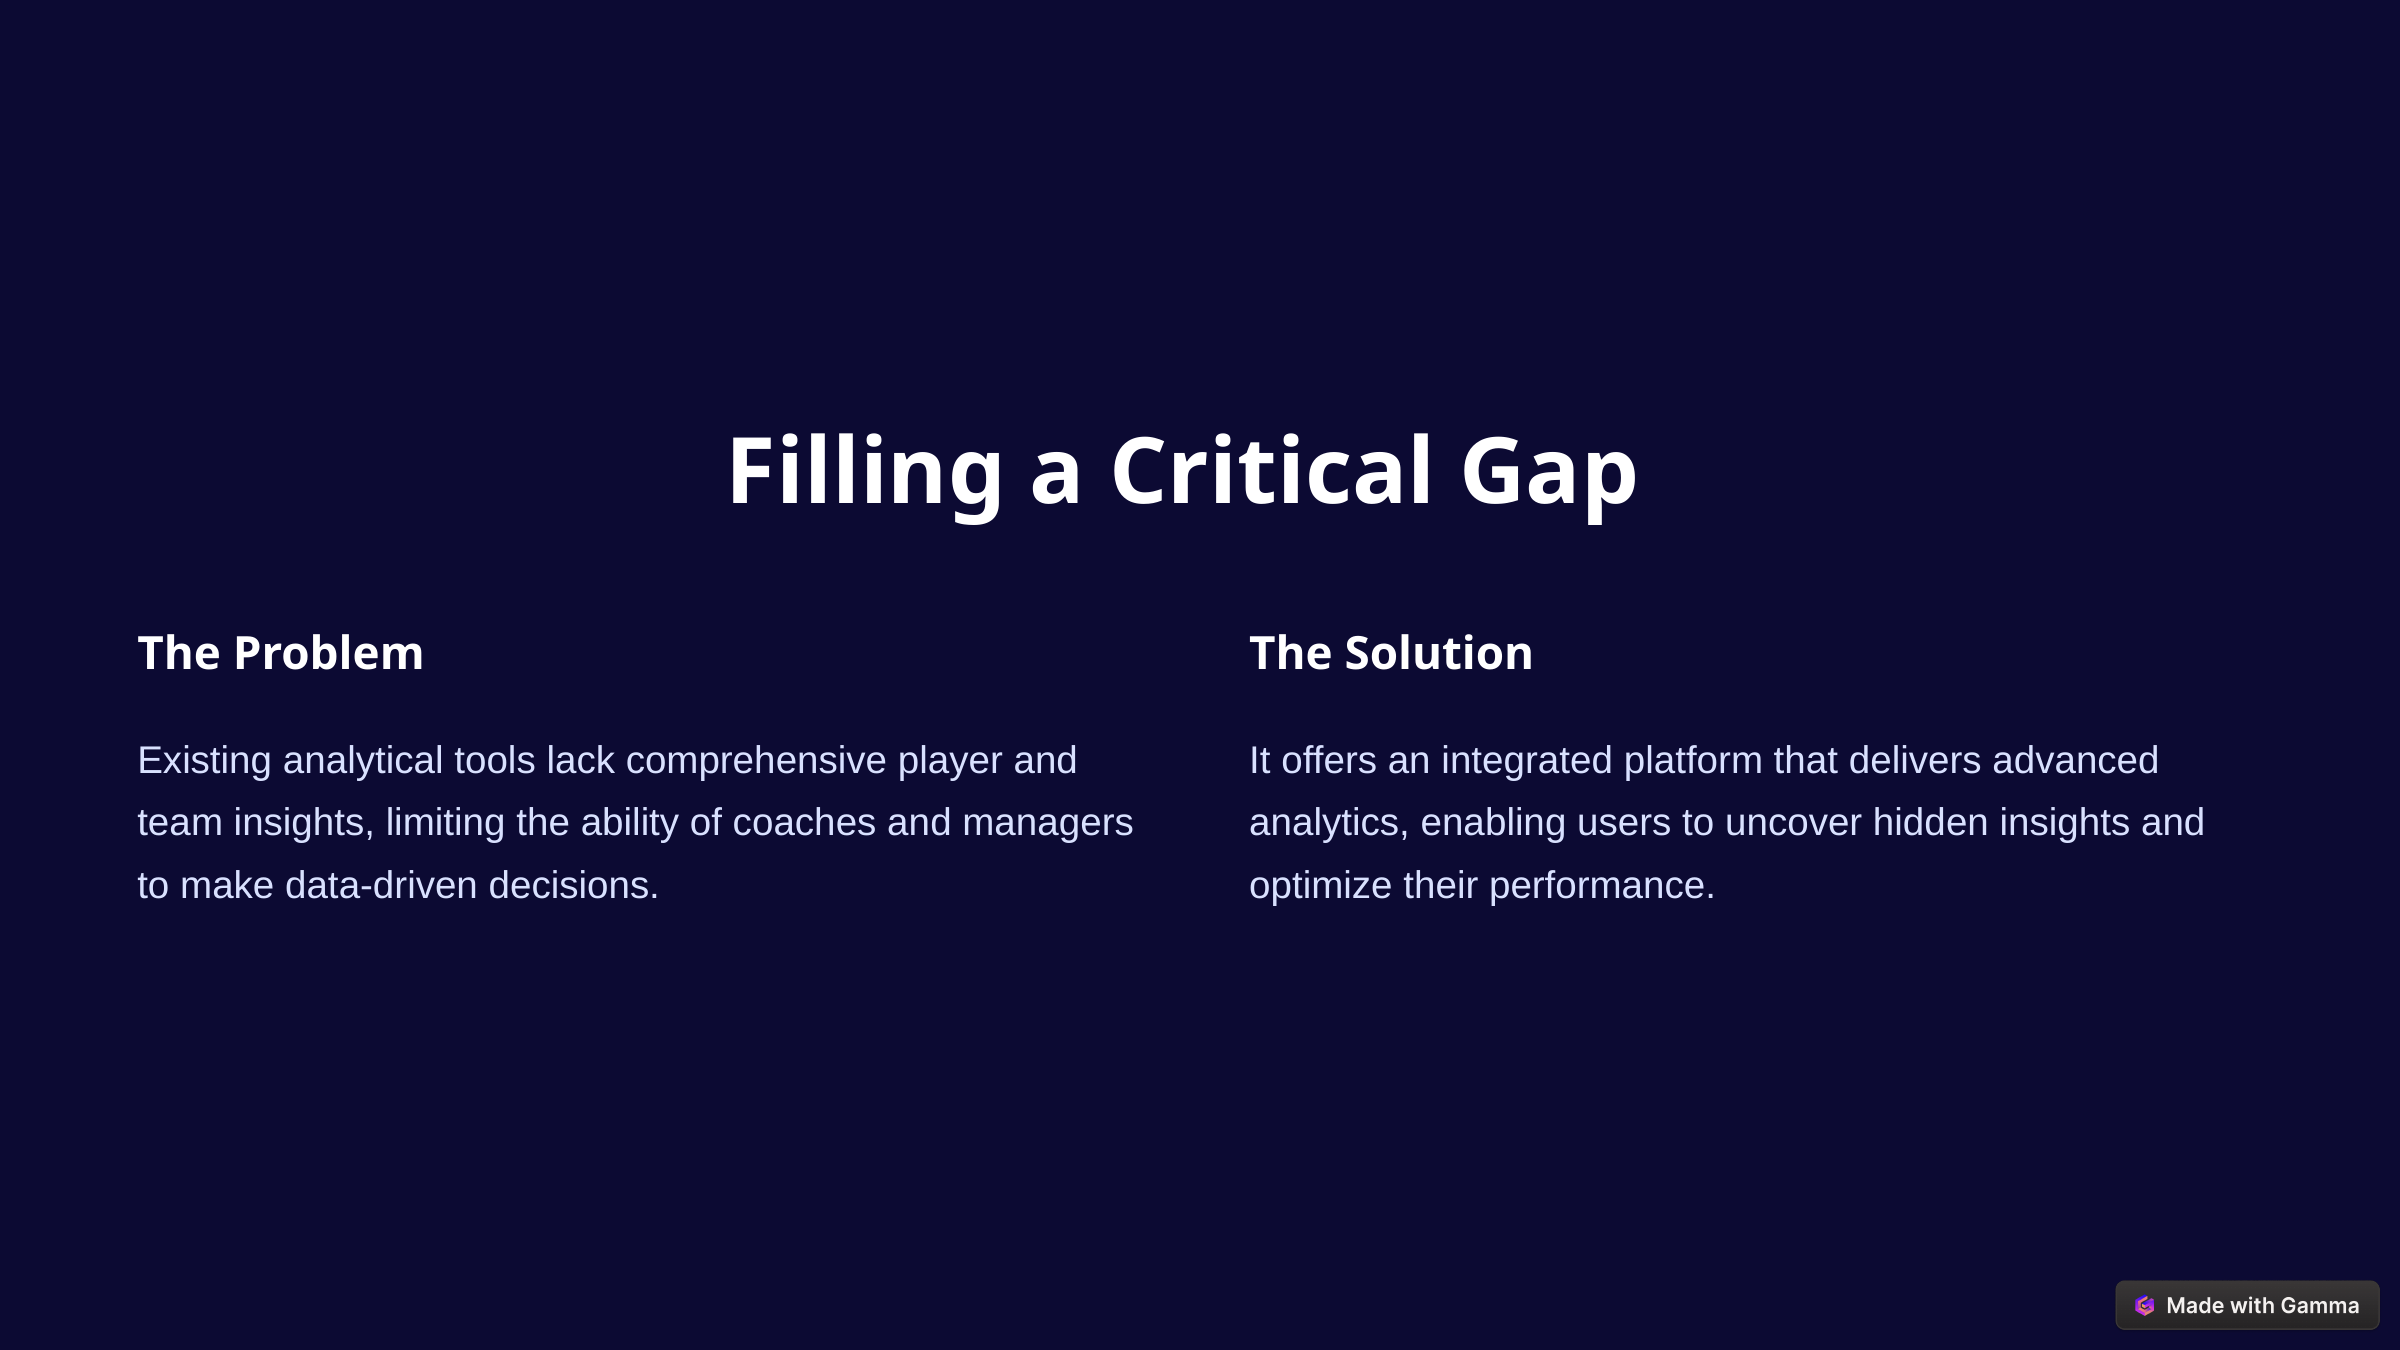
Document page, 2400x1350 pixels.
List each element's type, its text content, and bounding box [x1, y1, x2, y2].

text_box Existing analytical tools lack comprehensive player and team insights, limiting the ability of coaches and managers to make data-driven decisions. [137, 718, 1152, 907]
text_box Filling a Critical Gap [678, 407, 1688, 524]
picture [2106, 1271, 2389, 1339]
text_box It offers an integrated platform that delivers advanced analytics, enabling users to uncover hidden insights and optimize their performance. [1249, 718, 2264, 907]
text_box The Solution [1249, 621, 1712, 680]
text_box The Problem [137, 621, 600, 680]
